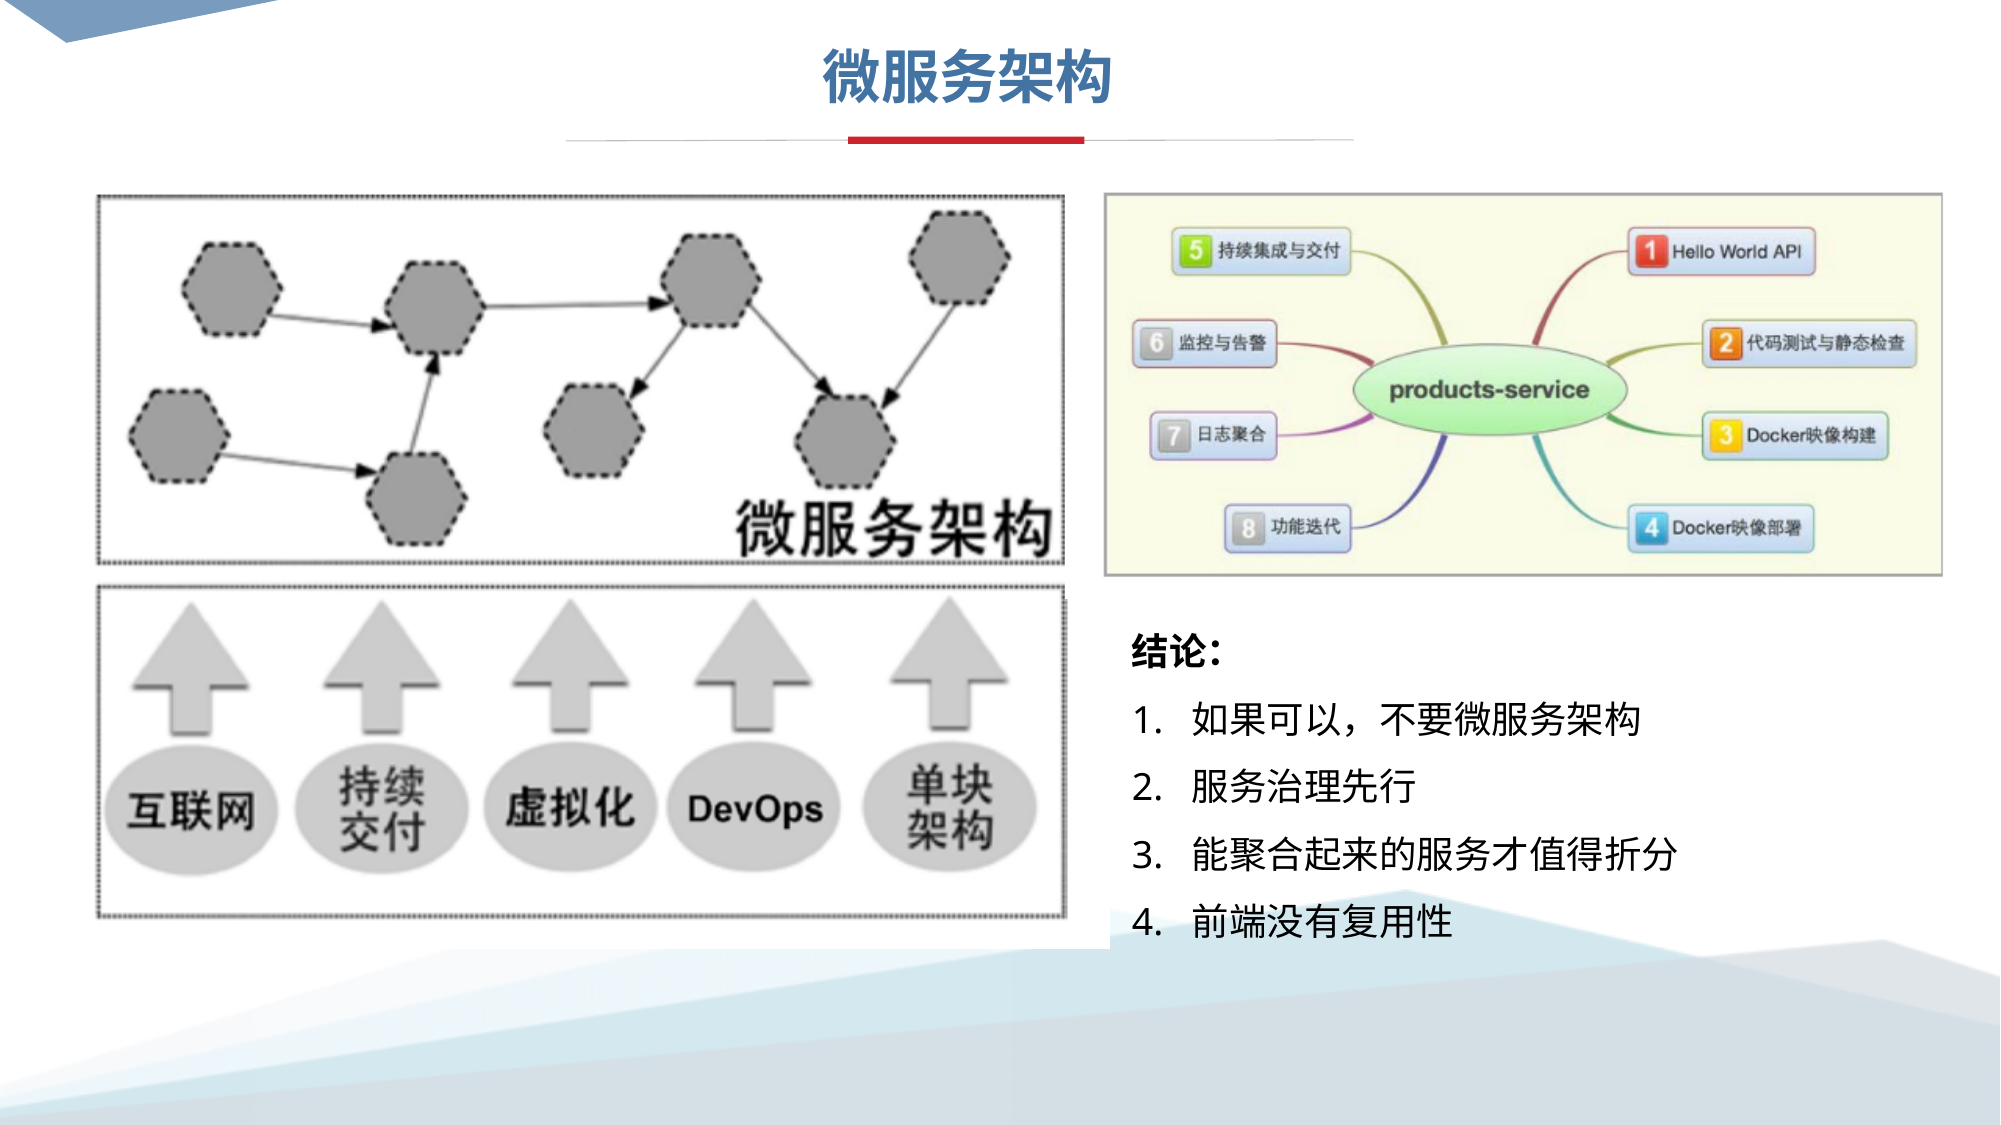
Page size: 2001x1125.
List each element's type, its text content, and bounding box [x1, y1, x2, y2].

text_box 微服务架构 [603, 32, 1334, 118]
text_box [4, 0, 279, 43]
text_box 结论： 1. 如果可以，不要微服务架构 2. 服务治理先行 3. 能聚合起来的服务才值得折分 4. 前端没有复用性 [1117, 599, 1694, 884]
picture [0, 162, 2000, 1125]
text_box [848, 136, 1085, 144]
